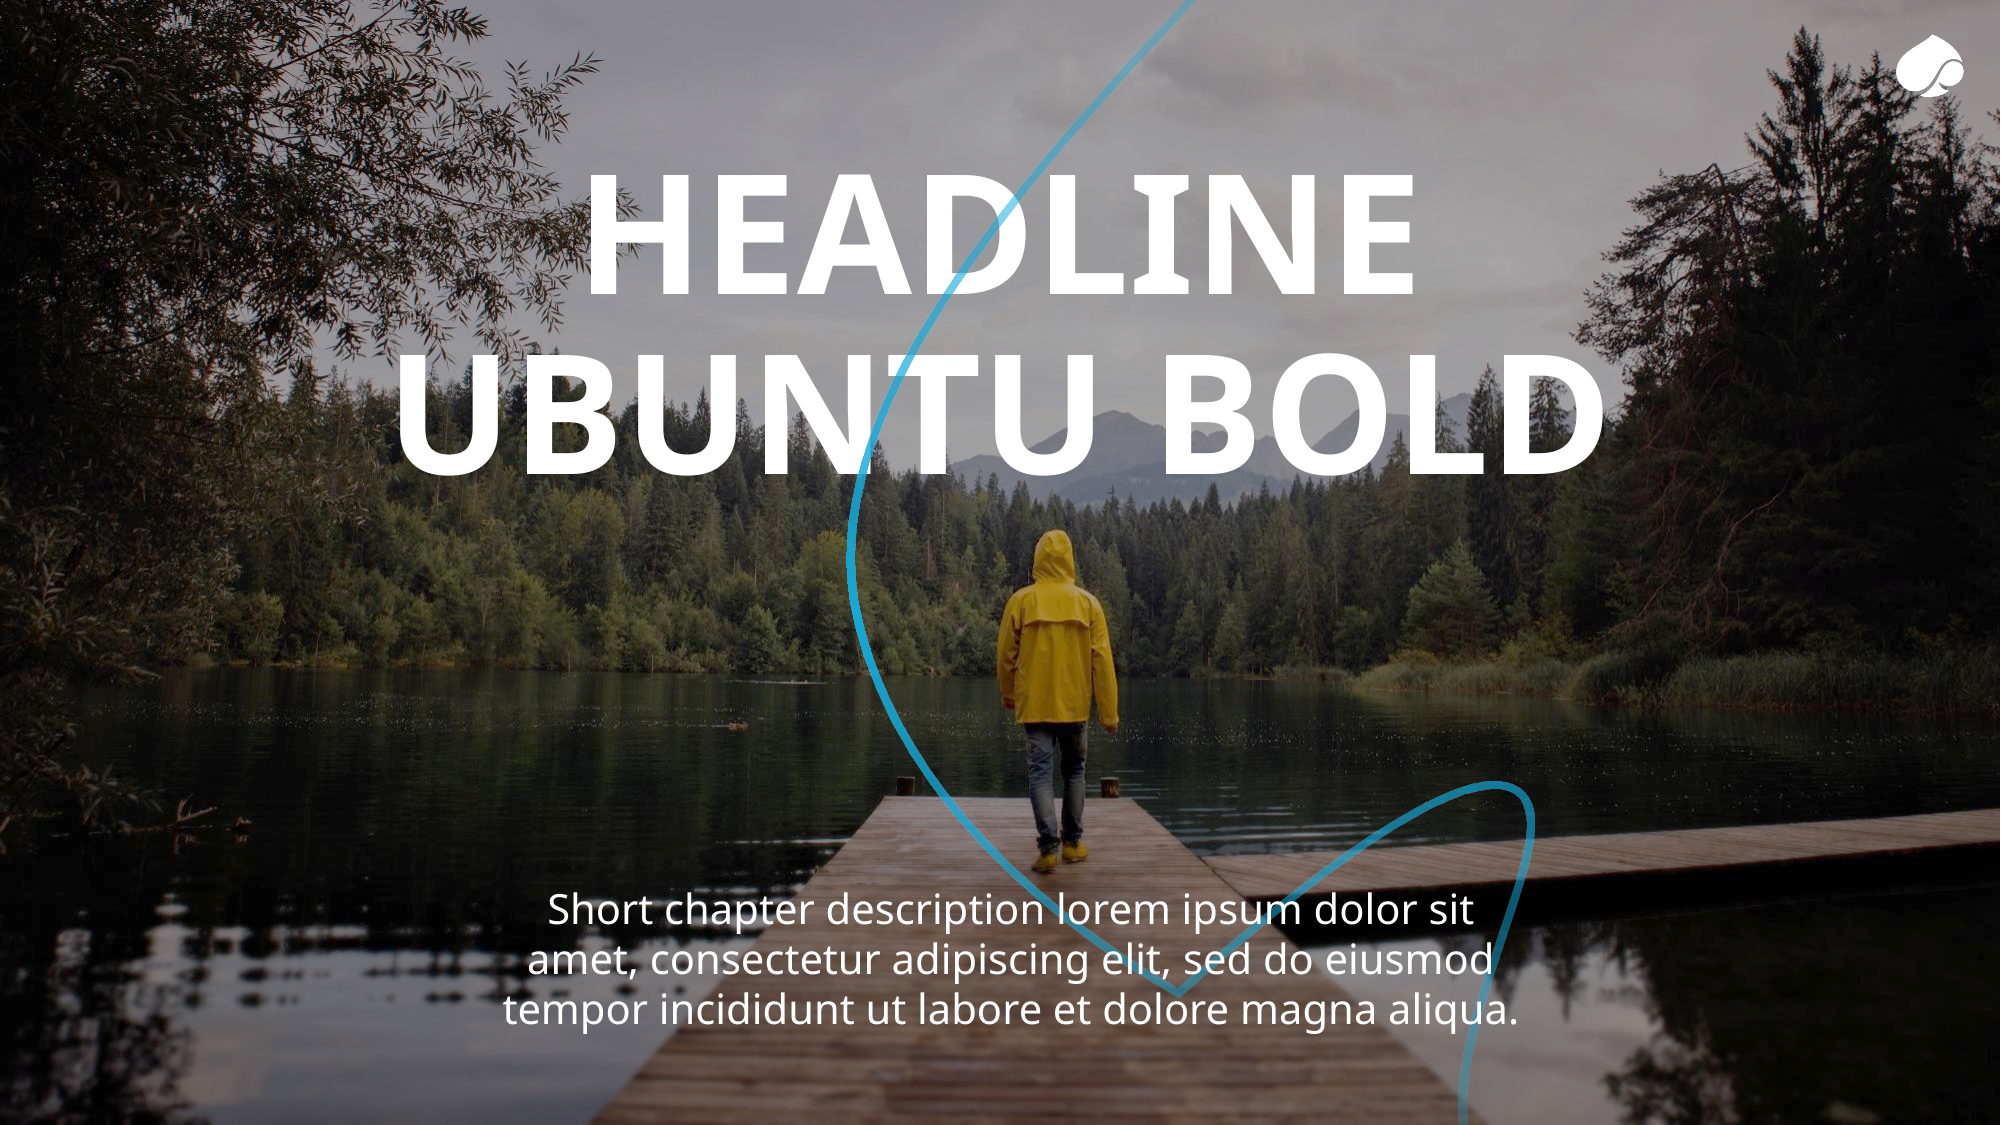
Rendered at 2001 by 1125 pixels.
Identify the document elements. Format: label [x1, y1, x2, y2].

text_box [1896, 34, 1964, 98]
picture [0, 0, 2000, 1125]
